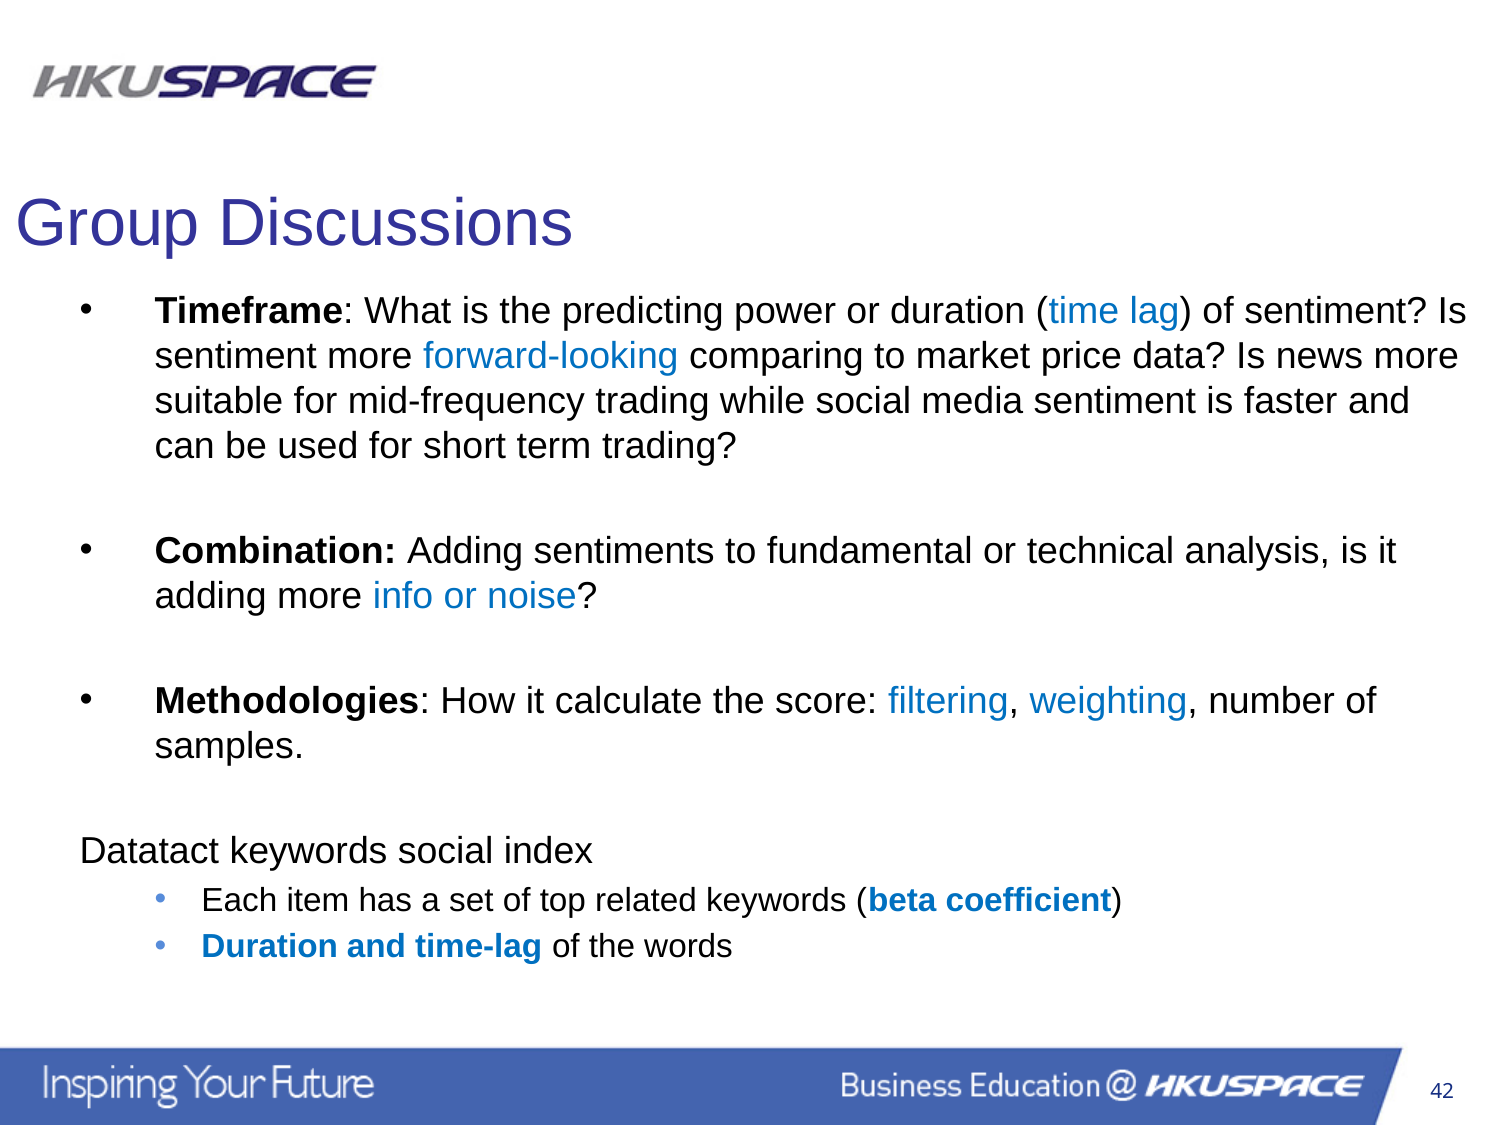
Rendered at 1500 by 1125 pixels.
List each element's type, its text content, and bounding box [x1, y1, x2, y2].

slide_number 42 [1415, 1070, 1499, 1125]
text_box Timeframe: What is the predicting power or duration (time lag) of sentiment? Is sentiment more forward-looking comparing to market price data? Is news more suitable for mid-frequency trading while social media sentiment is faster and can be used for short term trading? Combination: Adding sentiments to fundamental or technical analysis, is it adding more info or noise? Methodologies: How it calculate the score: filtering, weighting, number of samples. Datatact keywords social index Each item has a set of top related keywords (beta coefficient) Duration and time-lag of the words [64, 278, 1483, 1047]
title Group Discussions [0, 101, 1325, 266]
picture [0, 0, 1500, 1125]
